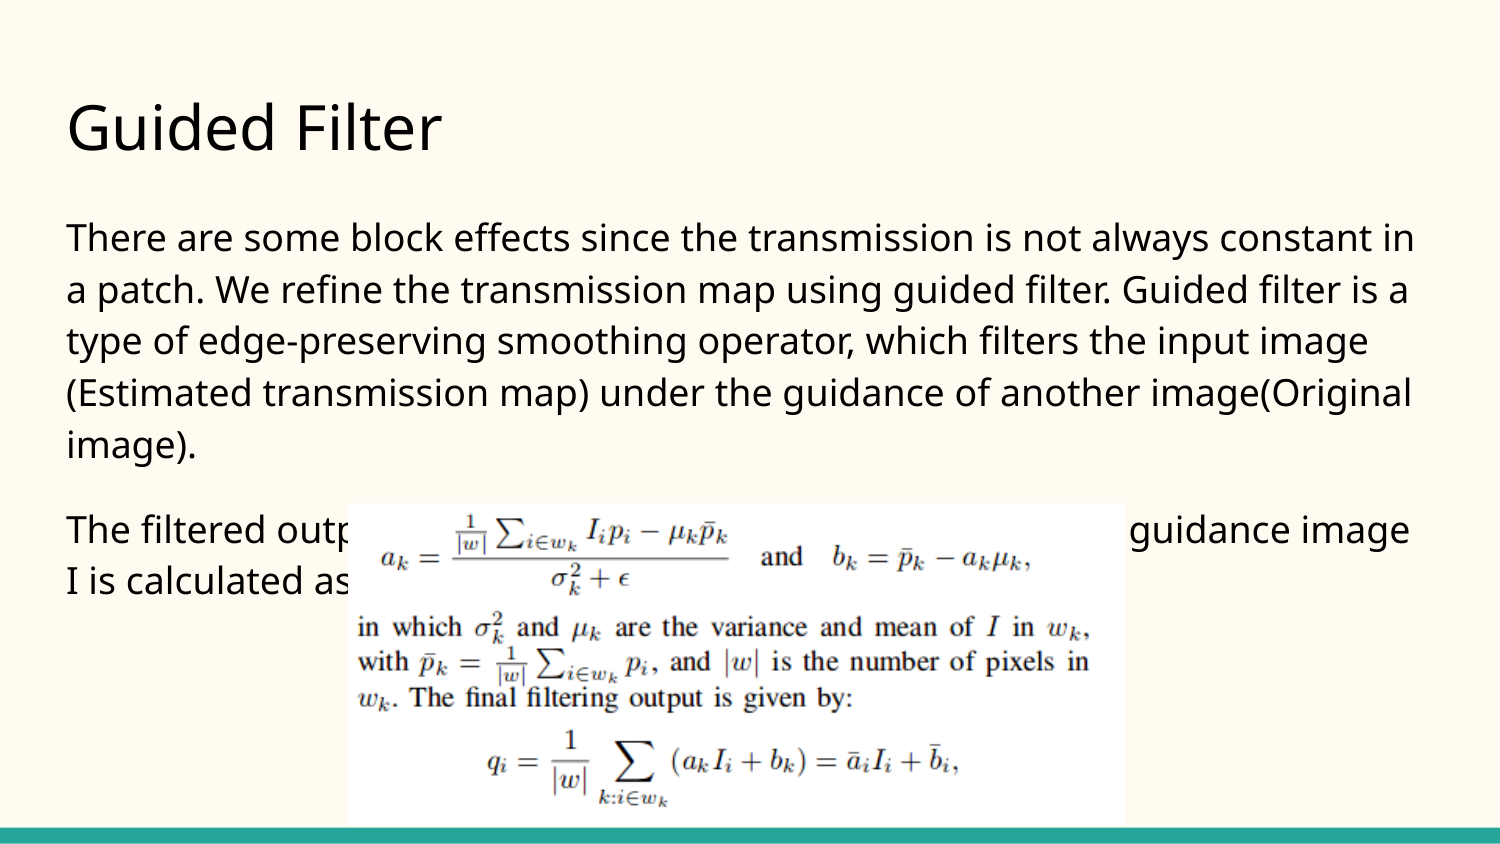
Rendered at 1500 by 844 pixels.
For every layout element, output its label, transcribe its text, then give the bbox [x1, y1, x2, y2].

title Guided Filter [51, 72, 1449, 174]
list There are some block effects since the transmission is not always constant in a patch. We refine the transmission map using guided filter. Guided filter is a type of edge-preserving smoothing operator, which filters the input image (Estimated transmission map) under the guidance of another image(Original image). The filtered output q, as a function of the input image p and guidance image I is calculated as: [51, 192, 1449, 750]
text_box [347, 503, 1125, 826]
